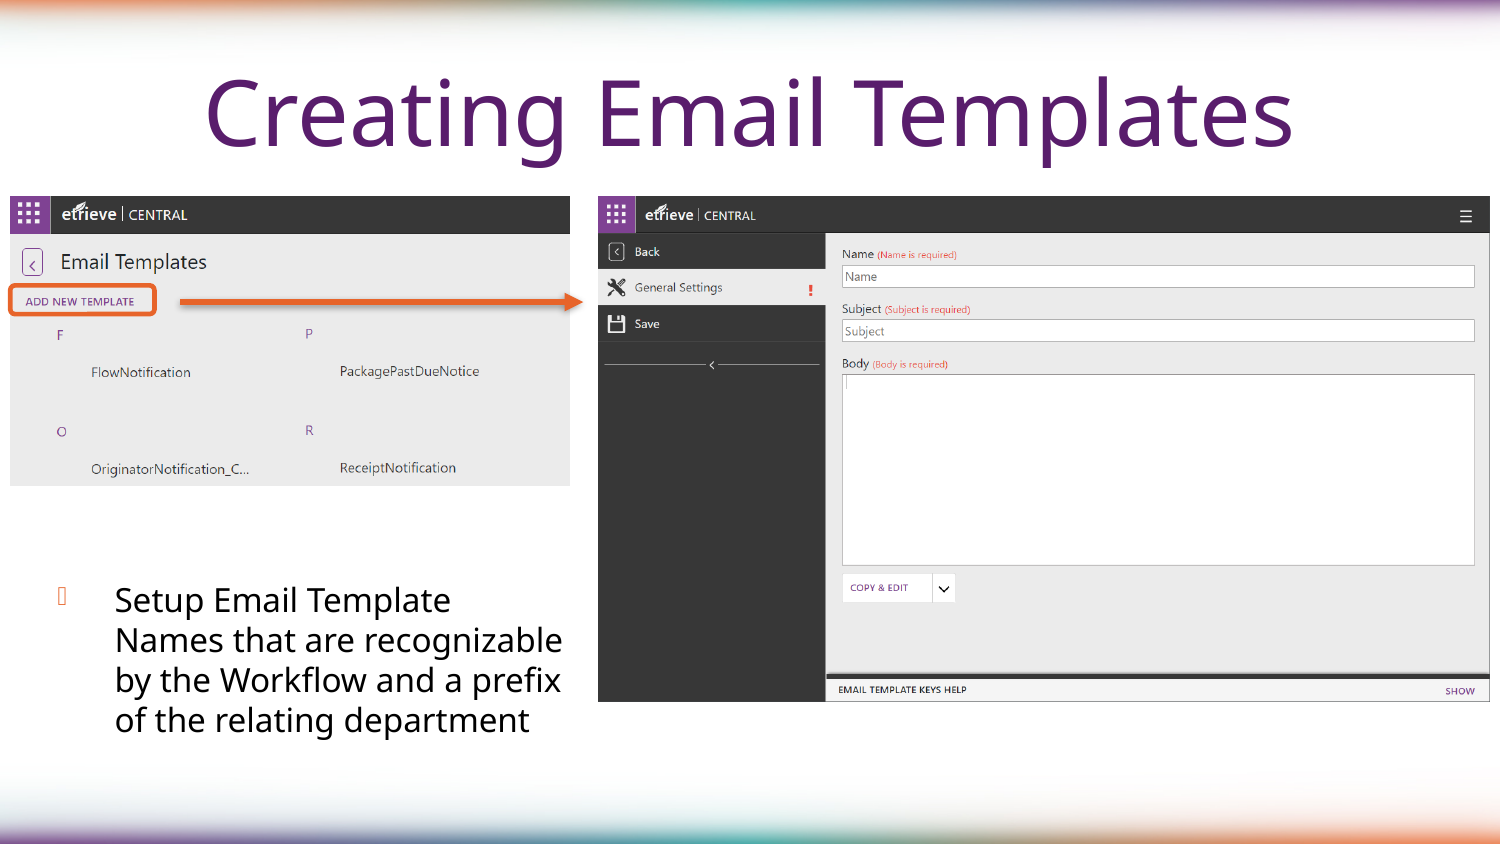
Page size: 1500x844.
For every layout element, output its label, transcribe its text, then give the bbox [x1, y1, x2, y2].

text_box Setup Email Template Names that are recognizable by the Workflow and a prefix of the relating department [56, 577, 571, 756]
text_box Creating Email Templates [59, 47, 1441, 219]
picture [0, 0, 1500, 844]
